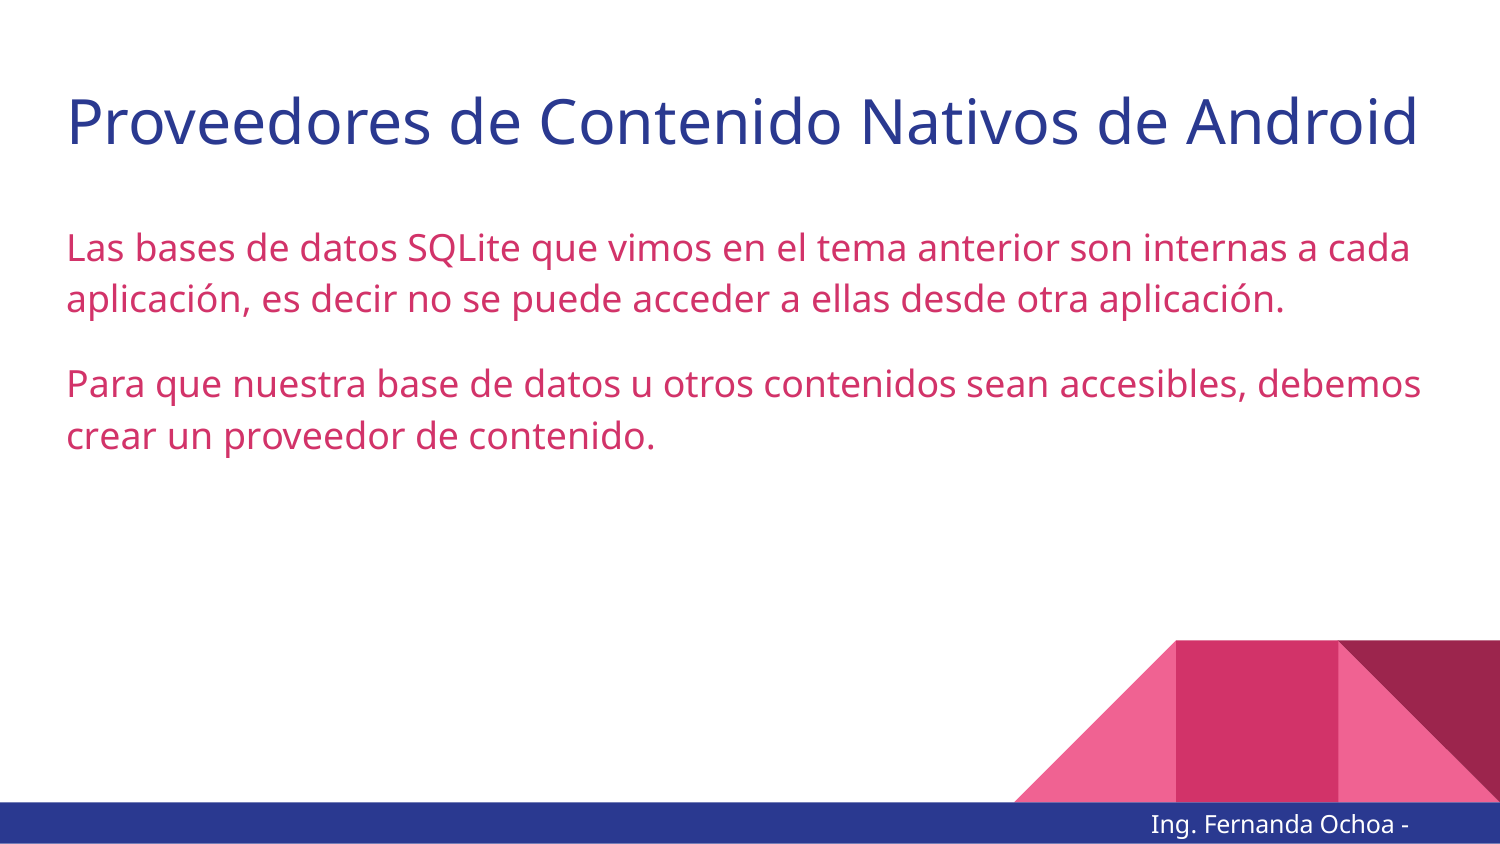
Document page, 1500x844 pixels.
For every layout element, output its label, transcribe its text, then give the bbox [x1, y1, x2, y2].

list Las bases de datos SQLite que vimos en el tema anterior son internas a cada aplicación, es decir no se puede acceder a ellas desde otra aplicación. Para que nuestra base de datos u otros contenidos sean accesibles, debemos crear un proveedor de contenido. [51, 201, 1449, 750]
title Proveedores de Contenido Nativos de Android [51, 67, 1449, 167]
text_box Ing. Fernanda Ochoa - @imonsh [1148, 808, 1500, 844]
